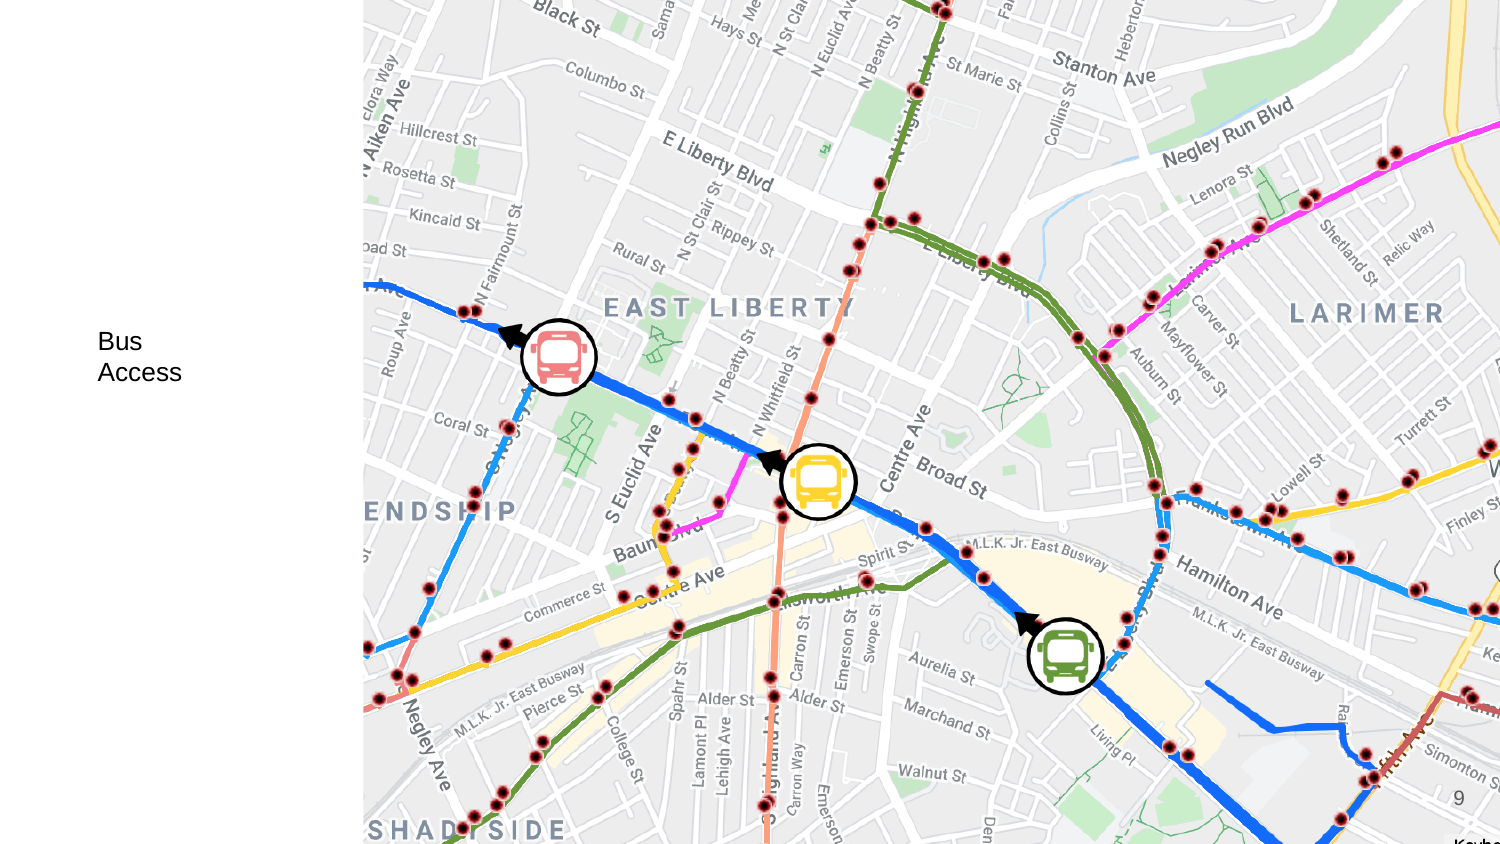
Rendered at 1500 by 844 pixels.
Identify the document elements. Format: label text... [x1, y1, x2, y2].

title Bus Access [82, 309, 357, 404]
picture [362, 0, 1500, 844]
